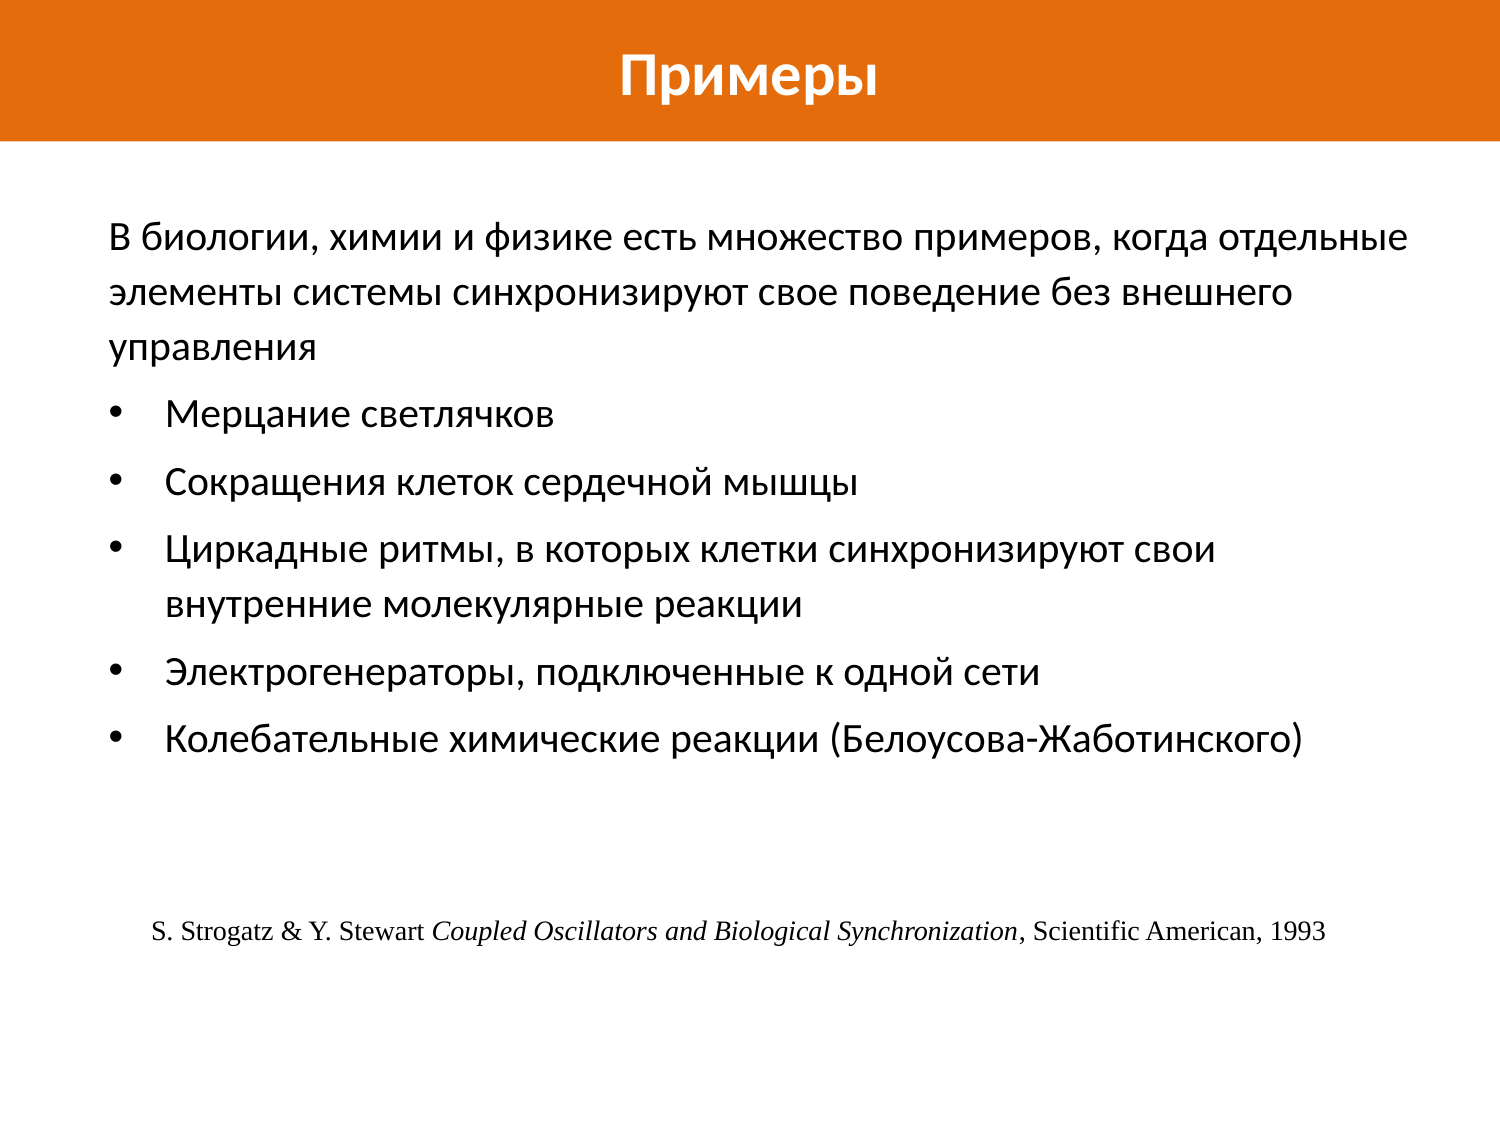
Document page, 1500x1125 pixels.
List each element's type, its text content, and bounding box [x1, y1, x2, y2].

title Примеры [0, 0, 1500, 142]
list В биологии, химии и физике есть множество примеров, когда отдельные элементы системы синхронизируют свое поведение без внешнего управления Мерцание светлячков Сокращения клеток сердечной мышцы Циркадные ритмы, в которых клетки синхронизируют свои внутренние молекулярные реакции Электрогенераторы, подключенные к одной сети Колебательные химические реакции (Белоусова-Жаботинского) [93, 196, 1448, 812]
text_box S. Strogatz & Y. Stewart Coupled Oscillators and Biological Synchronization, Scientific American, 1993 [136, 905, 1406, 954]
